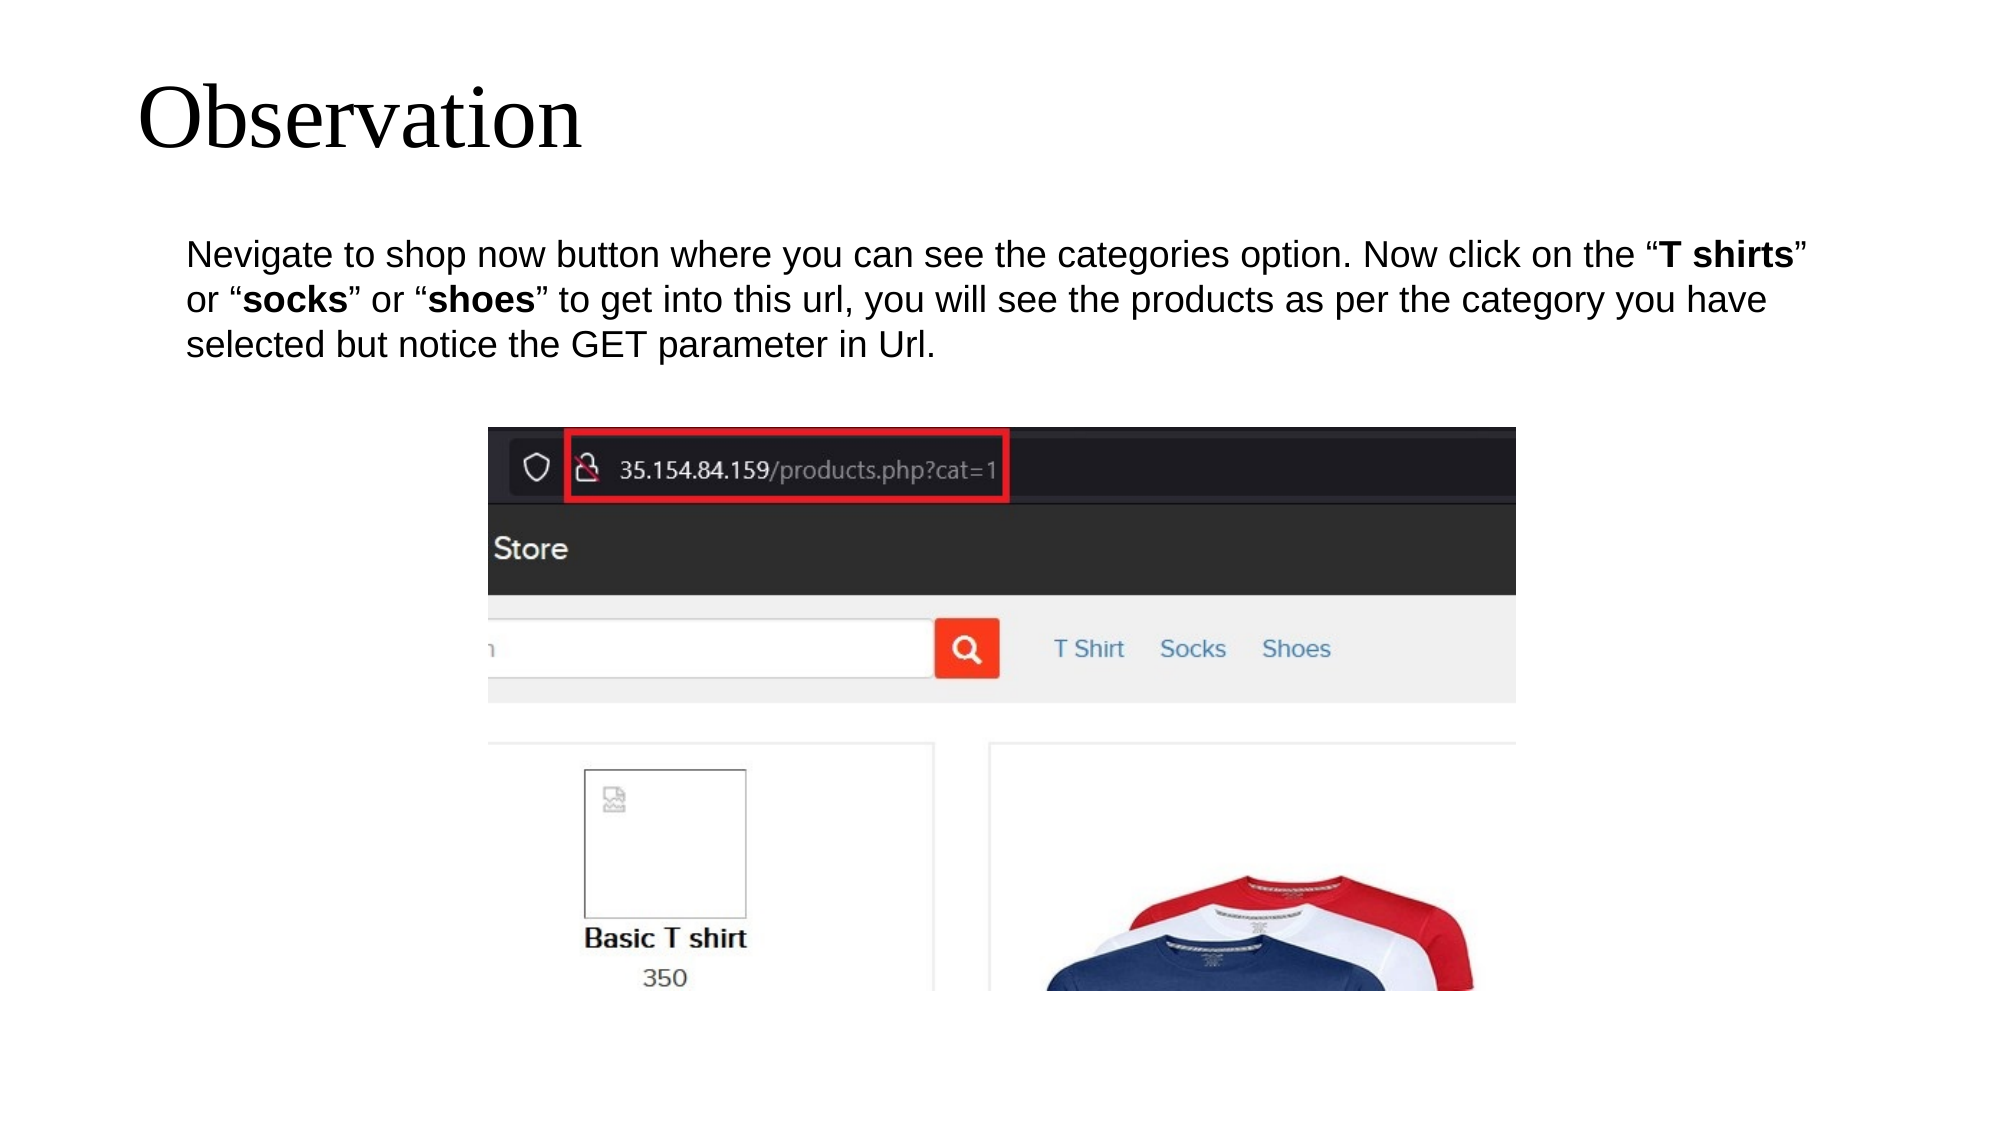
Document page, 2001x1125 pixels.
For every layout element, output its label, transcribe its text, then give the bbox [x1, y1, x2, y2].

picture [488, 427, 1516, 991]
text_box Nevigate to shop now button where you can see the categories option. Now click on the “T shirts” or “socks” or “shoes” to get into this url, you will see the products as per the category you have selected but notice the GET parameter in Url. [171, 222, 1834, 373]
text_box Observation [134, 53, 586, 166]
